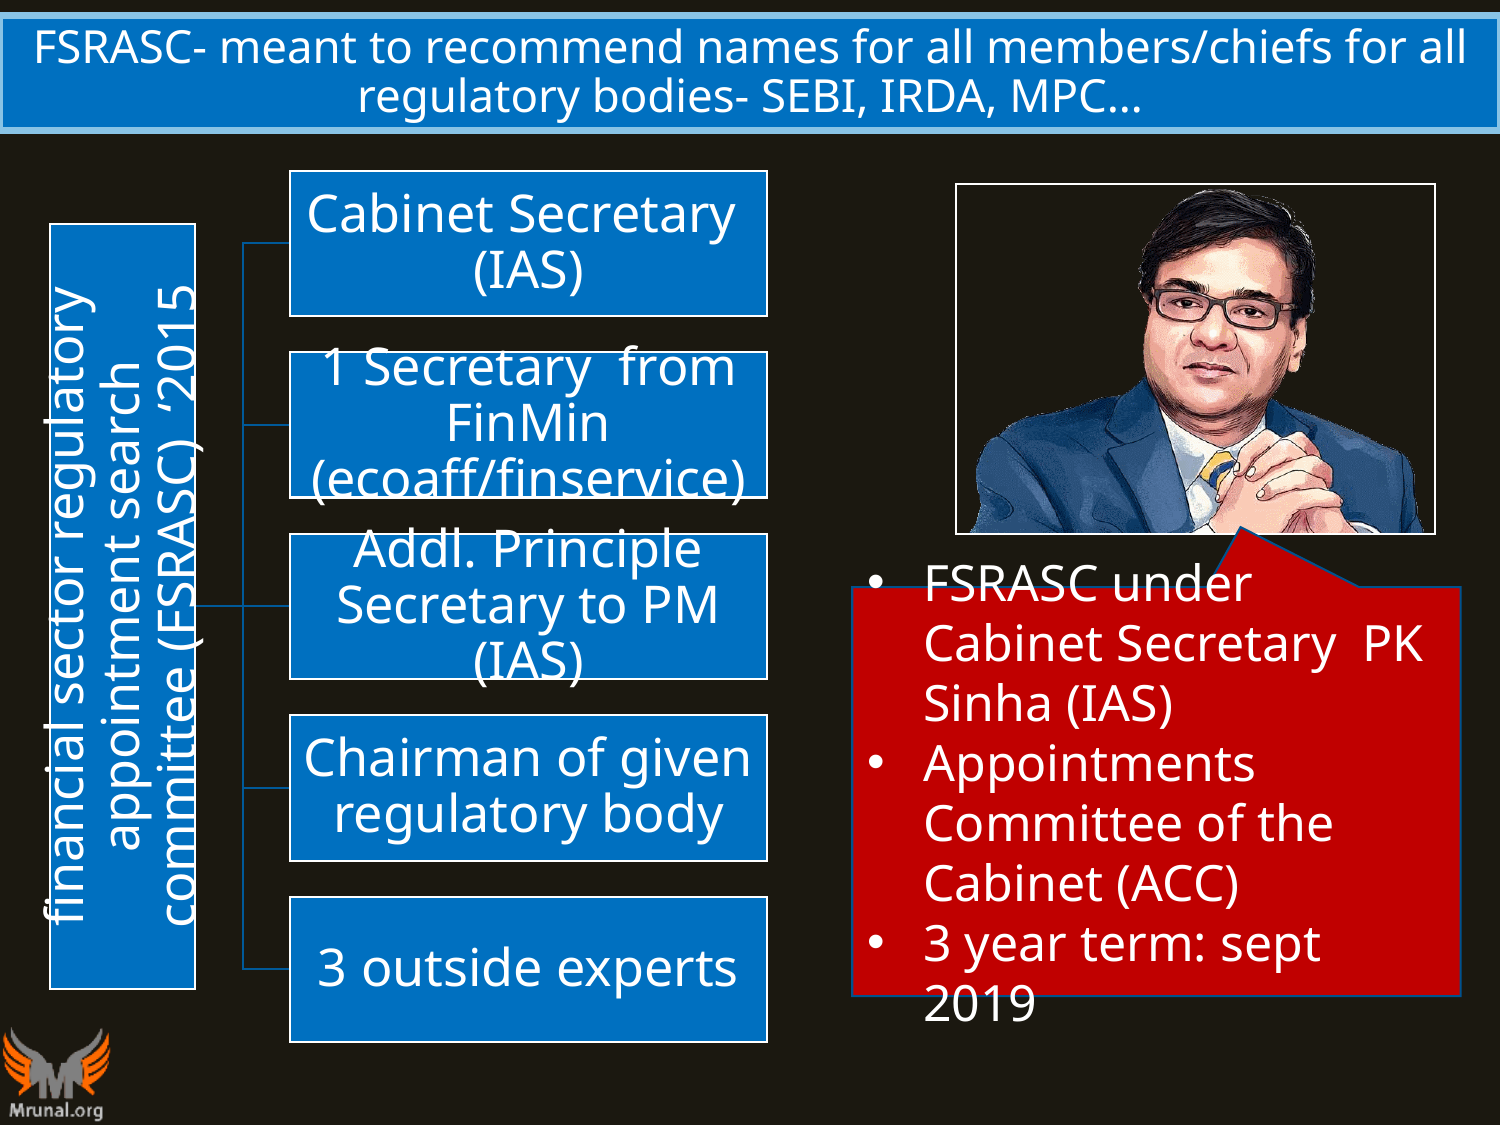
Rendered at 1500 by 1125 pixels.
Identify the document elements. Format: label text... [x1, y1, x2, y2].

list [0, 170, 1046, 1043]
text_box [1046, 183, 1436, 535]
text_box FSRASC under Cabinet Secretary PK Sinha (IAS) Appointments Committee of the Cabinet (ACC) 3 year term: sept 2019 [1046, 525, 1462, 998]
picture [0, 1043, 114, 1125]
title FSRASC- meant to recommend names for all members/chiefs for all regulatory bodies- SEBI, IRDA, MPC… [0, 12, 1500, 134]
